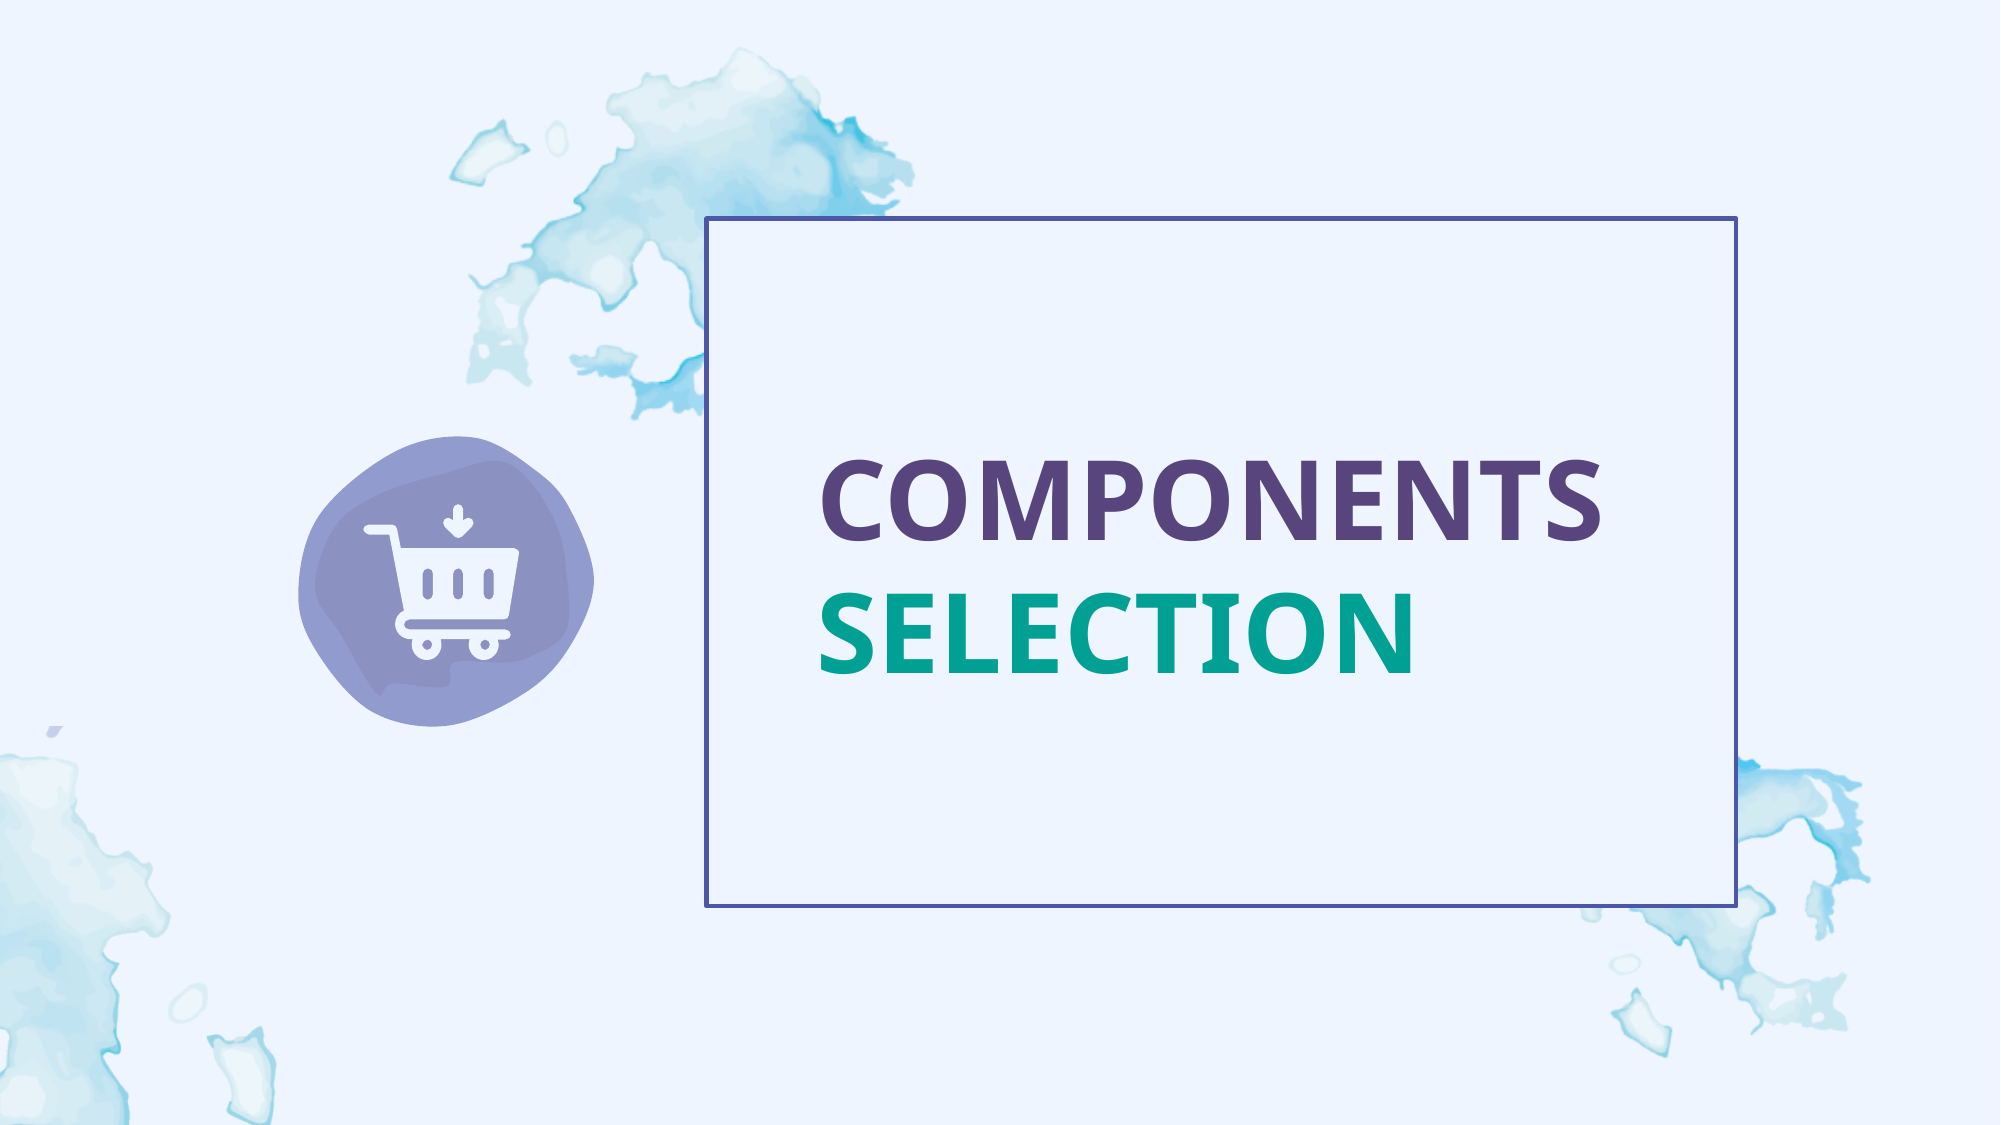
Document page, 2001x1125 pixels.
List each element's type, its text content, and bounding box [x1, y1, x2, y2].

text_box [363, 503, 520, 661]
picture [0, 726, 295, 1125]
text_box [329, 0, 1006, 564]
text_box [297, 435, 595, 728]
title COMPONENTS SELECTION [796, 405, 1670, 720]
text_box [706, 218, 1737, 907]
text_box [1400, 640, 1995, 1125]
